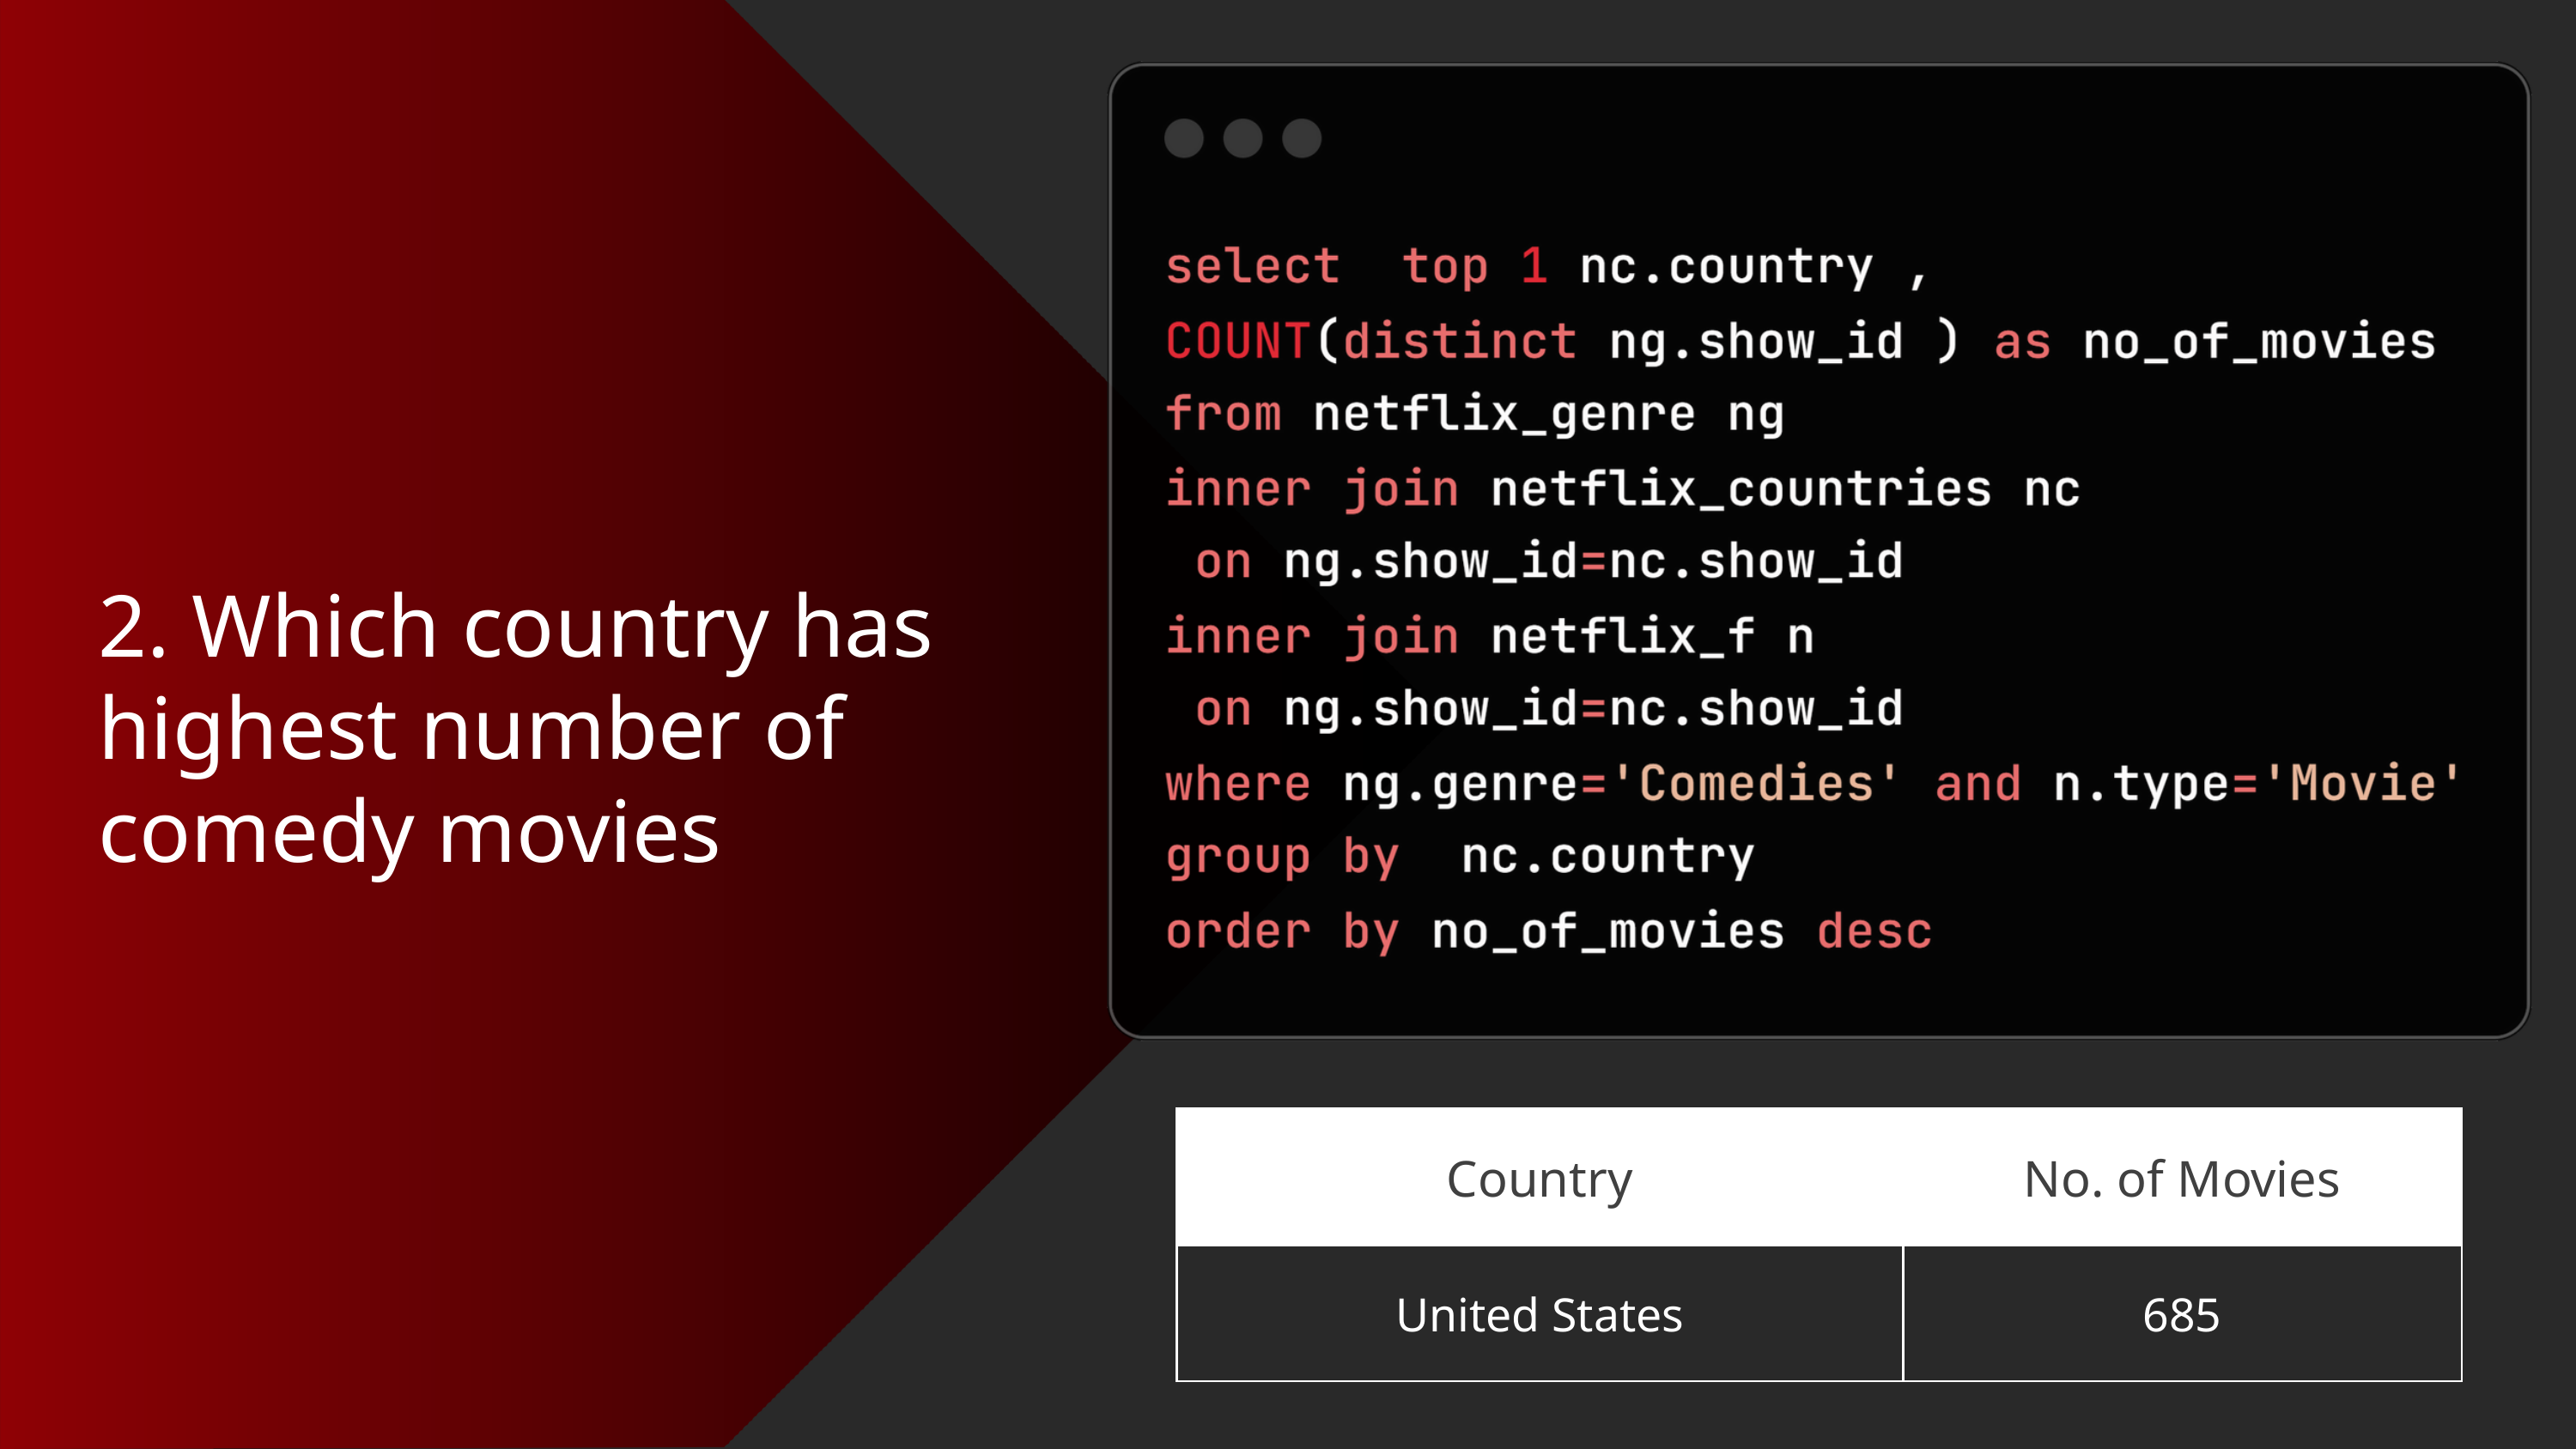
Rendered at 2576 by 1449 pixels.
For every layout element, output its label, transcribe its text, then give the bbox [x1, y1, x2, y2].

table_cell 685 [1905, 1246, 2461, 1380]
text_box 2. Which country has highest number of comedy movies [98, 571, 958, 880]
table_cell United States [1178, 1246, 1902, 1380]
text_box [902, 0, 2576, 1246]
table_header Country [1178, 1110, 1902, 1244]
table_header No. of Movies [1905, 1110, 2461, 1244]
text_box [0, 0, 1449, 1449]
